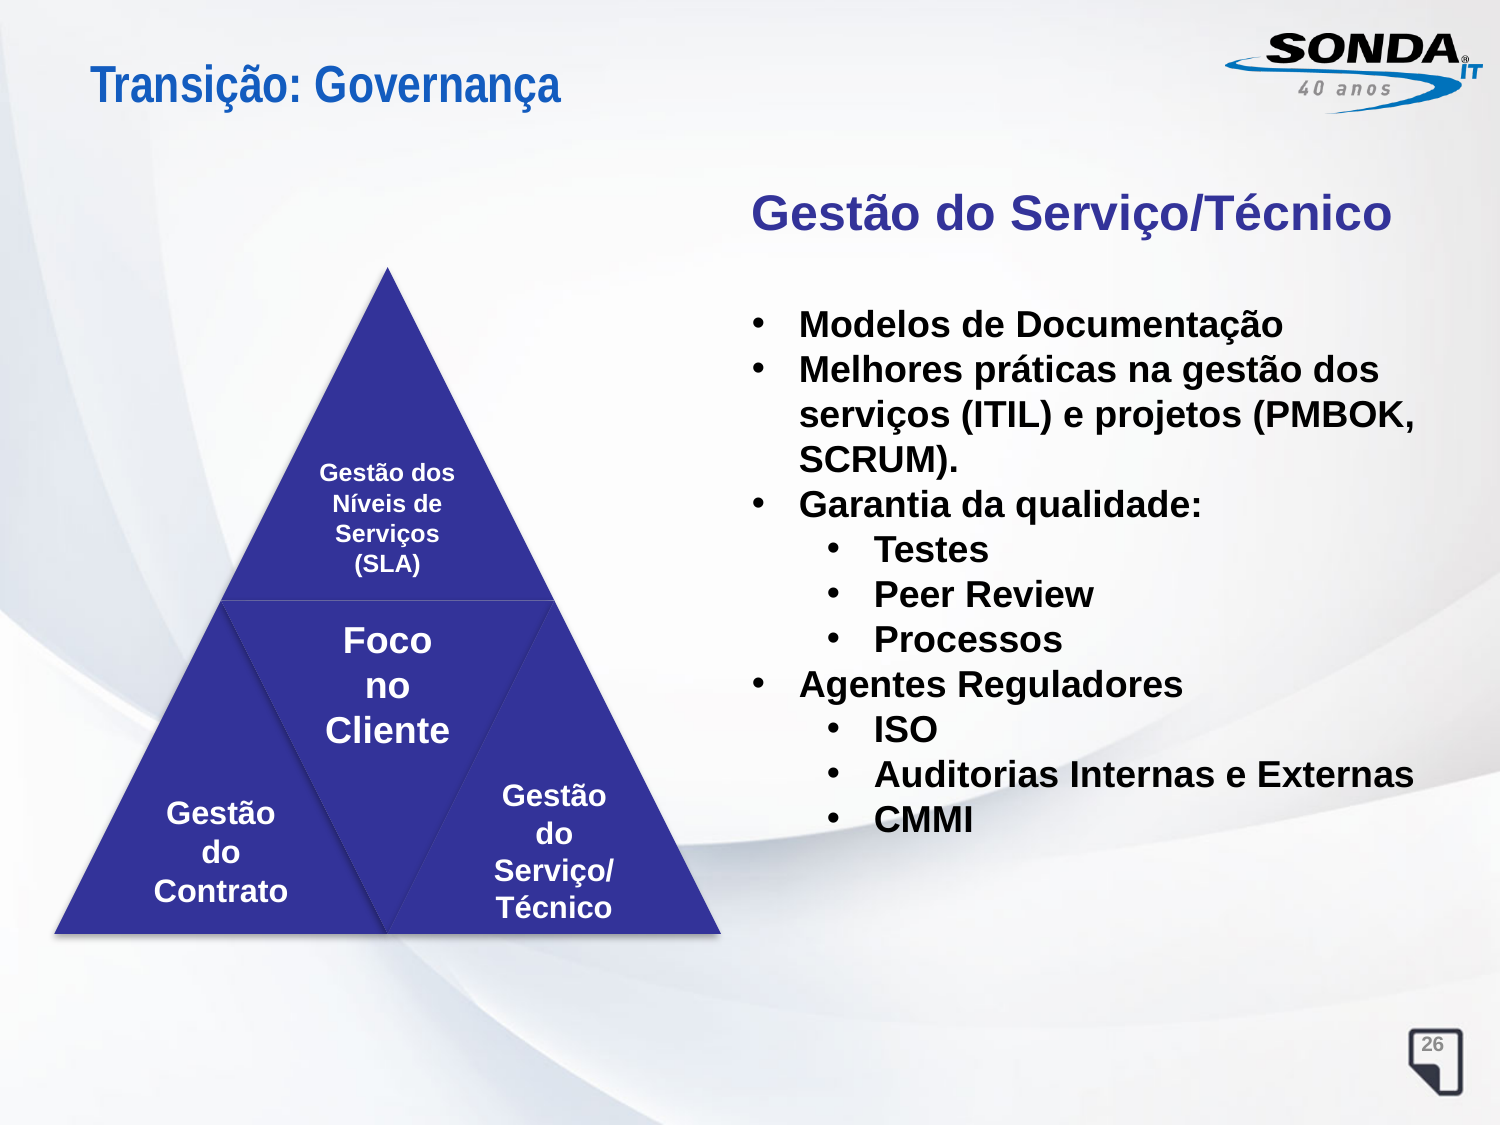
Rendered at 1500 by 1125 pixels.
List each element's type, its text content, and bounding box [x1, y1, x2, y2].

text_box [0, 266, 888, 935]
slide_number 26 [1108, 1023, 1459, 1084]
text_box Gestão do Serviço/Técnico Modelos de Documentação Melhores práticas na gestão dos serviços (ITIL) e projetos (PMBOK, SCRUM). Garantia da qualidade: Testes Peer Review Processos Agentes Reguladores ISO Auditorias Internas e Externas CMMI [737, 172, 1459, 983]
picture [0, 0, 1500, 1125]
text_box Transição: Governança [74, 45, 1425, 119]
